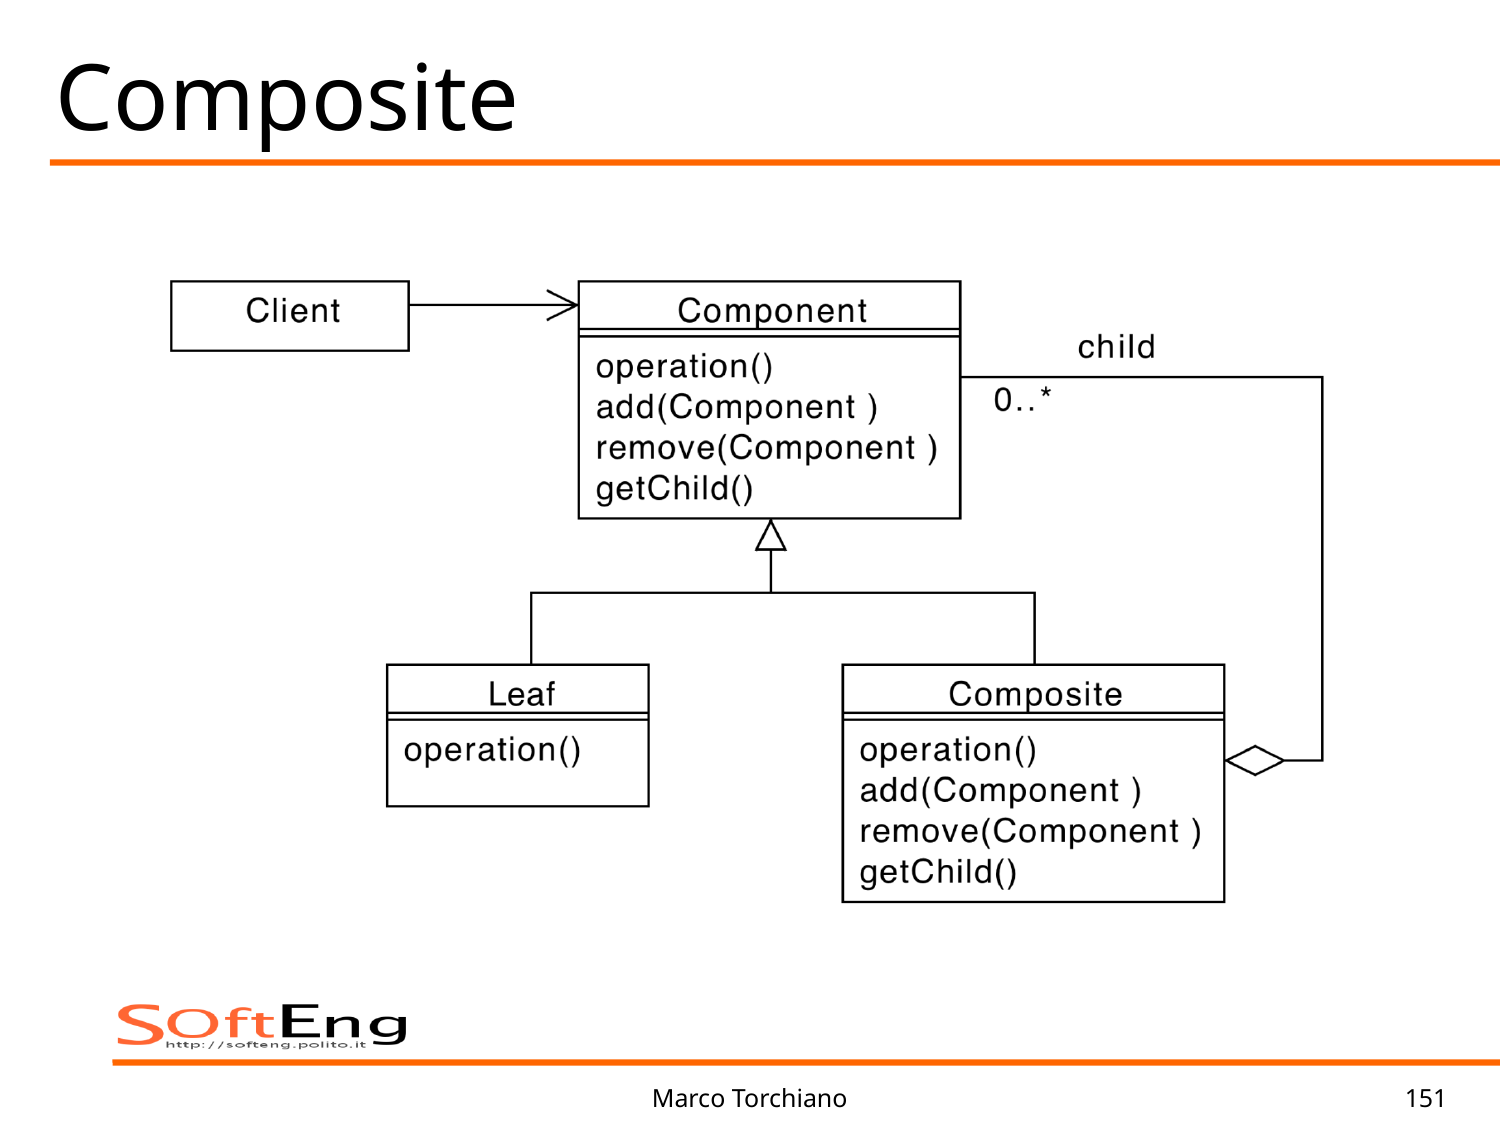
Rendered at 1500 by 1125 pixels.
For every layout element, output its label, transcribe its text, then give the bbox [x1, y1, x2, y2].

slide_number 151 [1237, 1074, 1463, 1125]
picture [123, 184, 1418, 952]
footer Marco Torchiano [512, 1074, 988, 1100]
title Composite [40, 0, 1454, 196]
picture [112, 993, 413, 1056]
